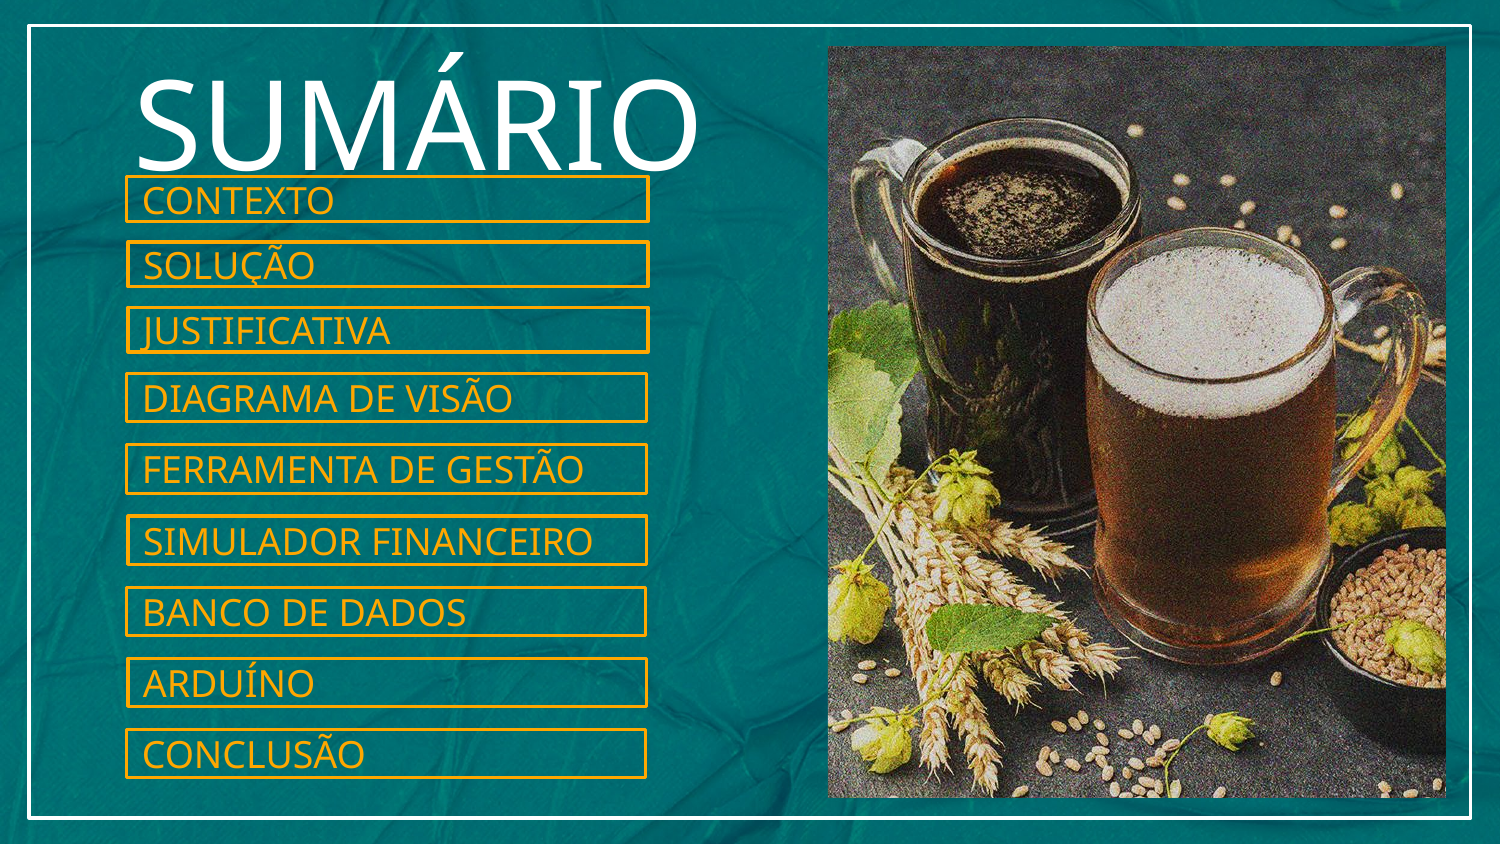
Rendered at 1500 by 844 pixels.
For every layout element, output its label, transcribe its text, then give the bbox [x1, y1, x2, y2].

subtitle SIMULADOR FINANCEIRO [126, 514, 648, 566]
subtitle SOLUÇÃO [126, 240, 650, 288]
subtitle DIAGRAMA DE VISÃO [125, 372, 648, 423]
text_box BANCO DE DADOS [126, 587, 646, 636]
text_box ARDUÍNO [127, 658, 647, 707]
subtitle CONTEXTO [125, 175, 650, 223]
text_box CONCLUSÃO [126, 729, 646, 778]
subtitle JUSTIFICATIVA [126, 306, 650, 354]
subtitle FERRAMENTA DE GESTÃO [125, 443, 648, 495]
title SUMÁRIO [118, 72, 822, 167]
picture [0, 0, 1500, 844]
